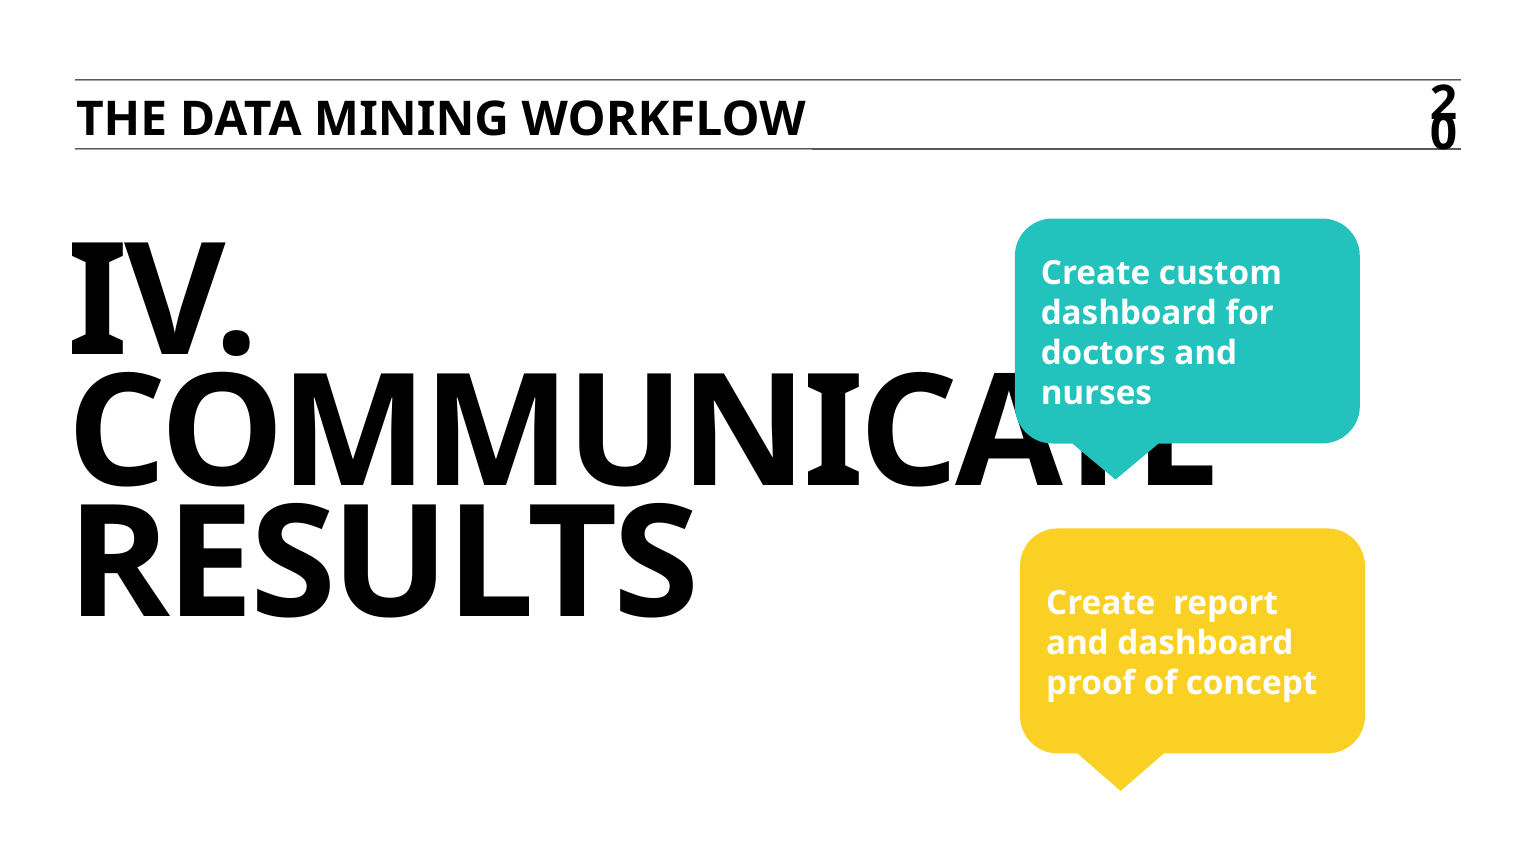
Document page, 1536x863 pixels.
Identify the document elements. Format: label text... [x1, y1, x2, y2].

text_box Create report and dashboard proof of concept [1020, 528, 1366, 791]
text_box Create custom dashboard for doctors and nurses [1014, 218, 1360, 480]
slide_number 20 [1419, 86, 1461, 138]
list THE DATA MINING WORKFLOW [60, 86, 1111, 137]
title IV. COMMUNICATE RESULTS [57, 243, 1440, 832]
